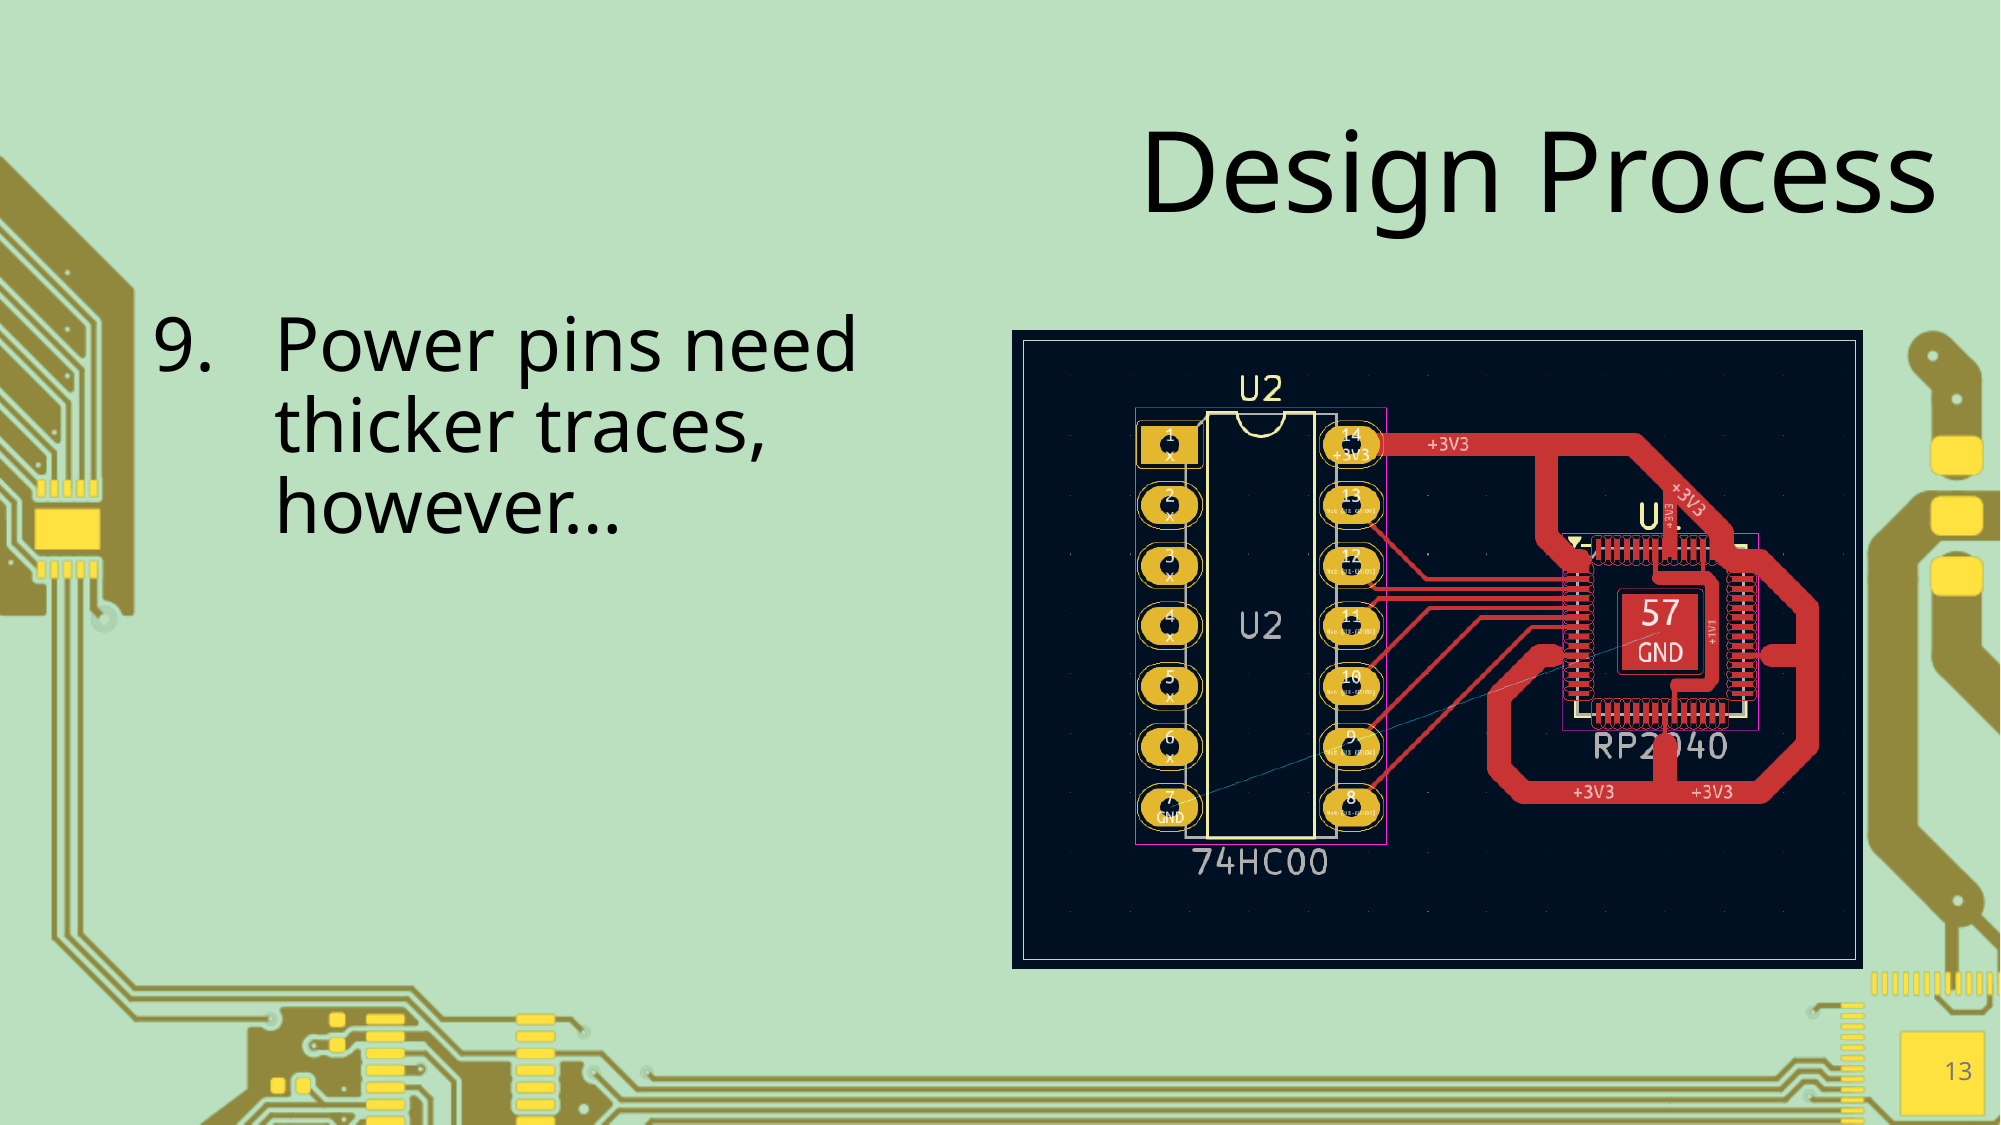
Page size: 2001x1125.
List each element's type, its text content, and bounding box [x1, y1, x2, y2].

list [1011, 330, 1863, 969]
title Design Process [137, 67, 1956, 285]
list Power pins need thicker traces, however… [137, 299, 988, 984]
slide_number 13 [1895, 1042, 1988, 1103]
picture [0, 0, 2001, 1125]
